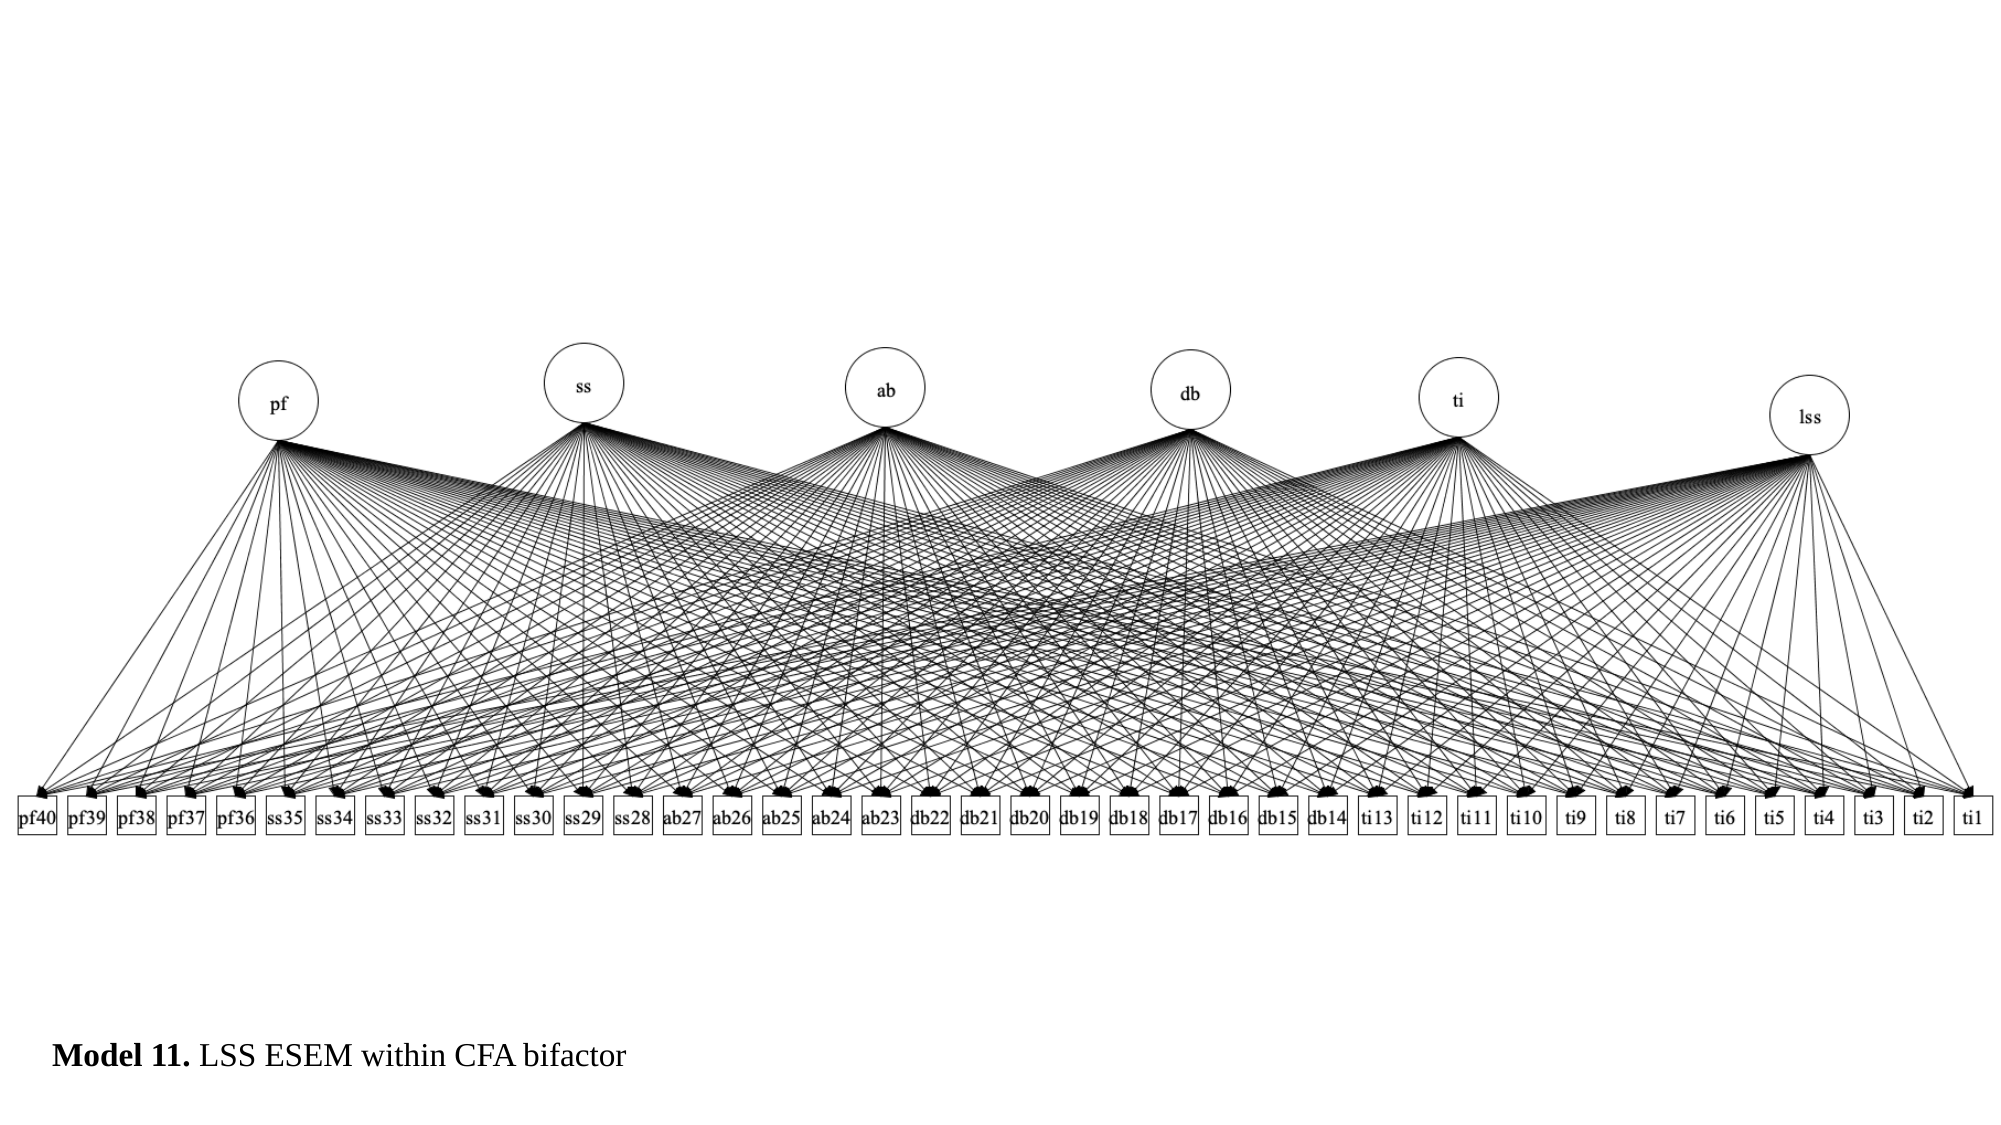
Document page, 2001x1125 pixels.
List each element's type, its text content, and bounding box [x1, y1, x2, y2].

picture [0, 261, 2000, 864]
text_box Model 11. LSS ESEM within CFA bifactor [37, 1025, 642, 1081]
